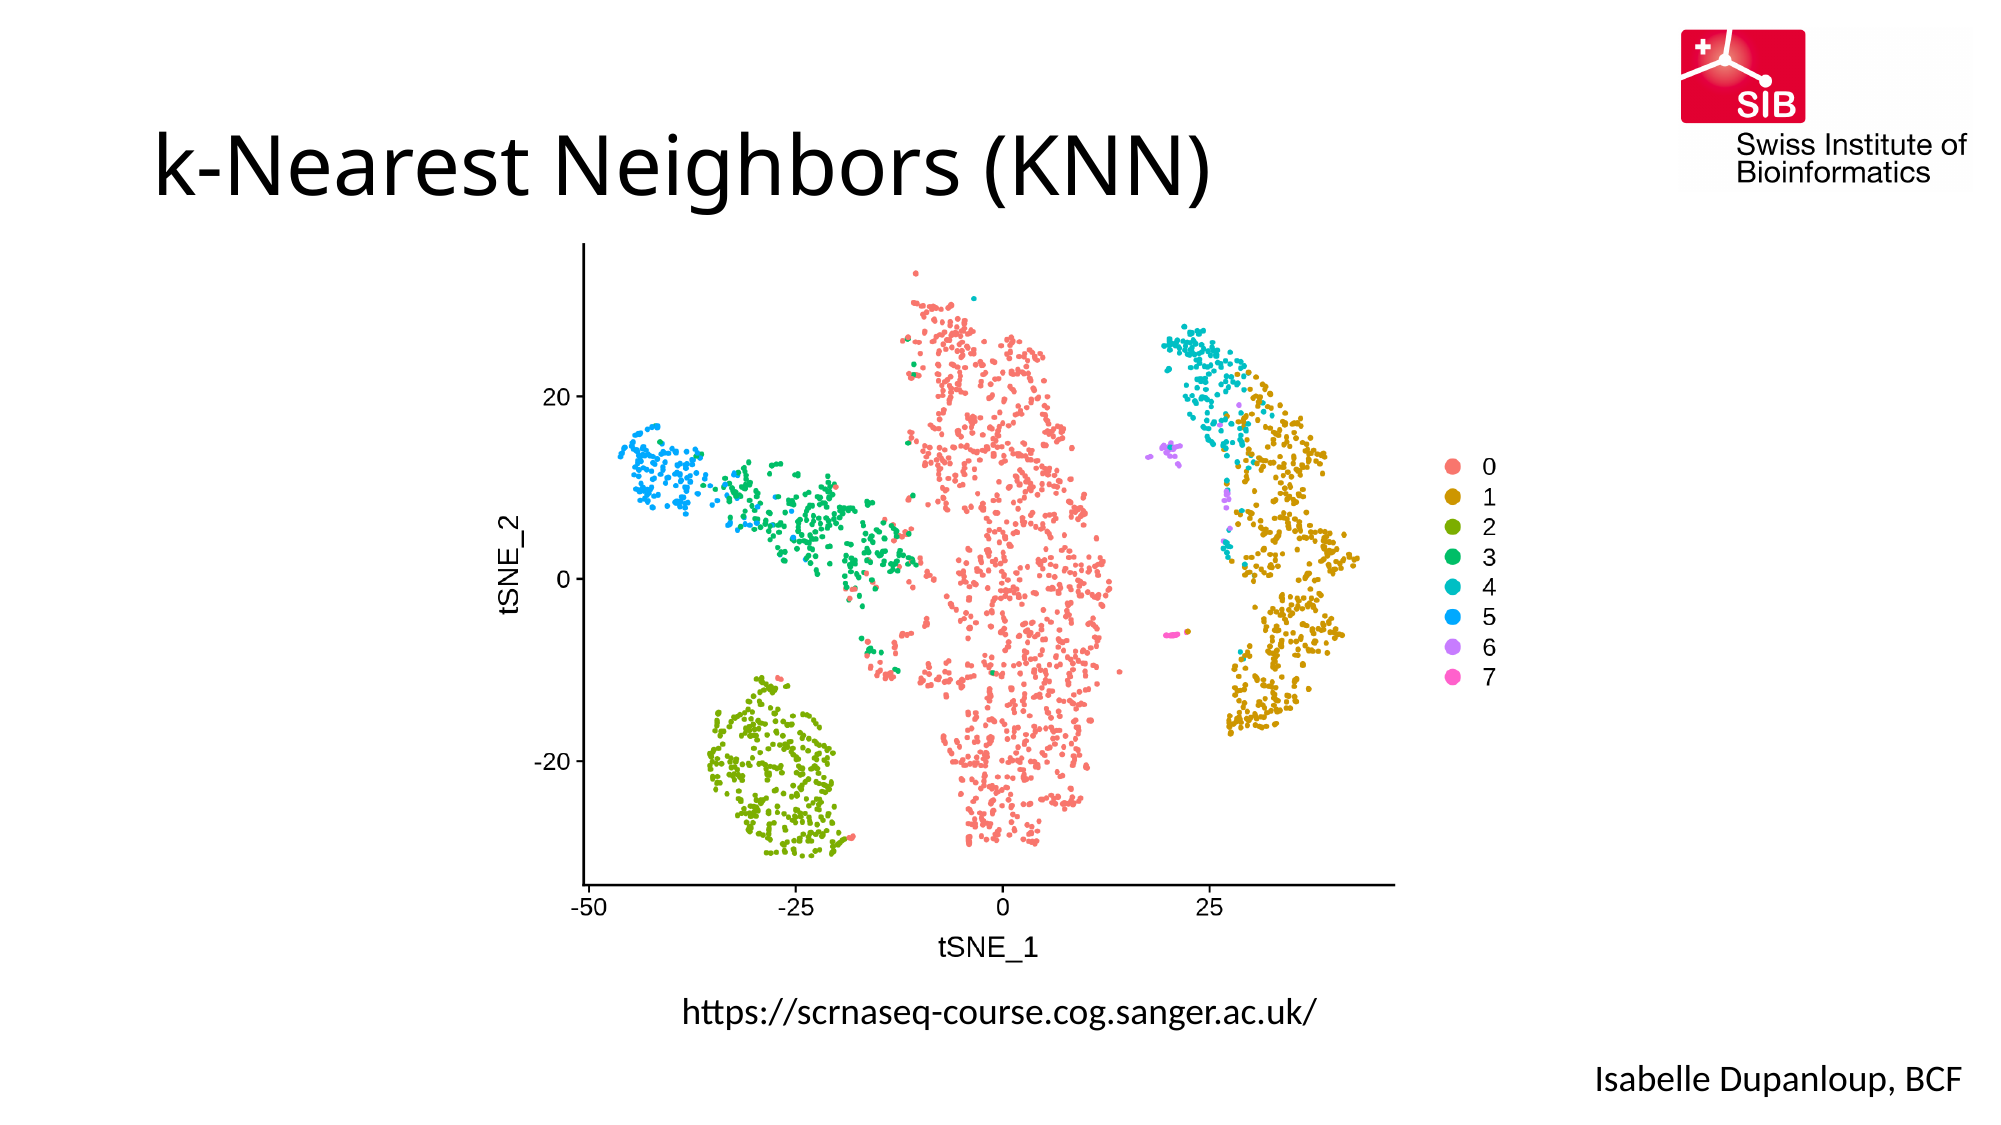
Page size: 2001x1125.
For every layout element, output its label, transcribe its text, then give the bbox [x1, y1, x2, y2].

text_box https://scrnaseq-course.cog.sanger.ac.uk/ [666, 980, 1333, 1040]
text_box k-Nearest Neighbors (KNN) [137, 59, 1863, 278]
picture [1678, 27, 1973, 193]
picture [474, 229, 1525, 980]
text_box Isabelle Dupanloup, BCF [1557, 1046, 2000, 1107]
